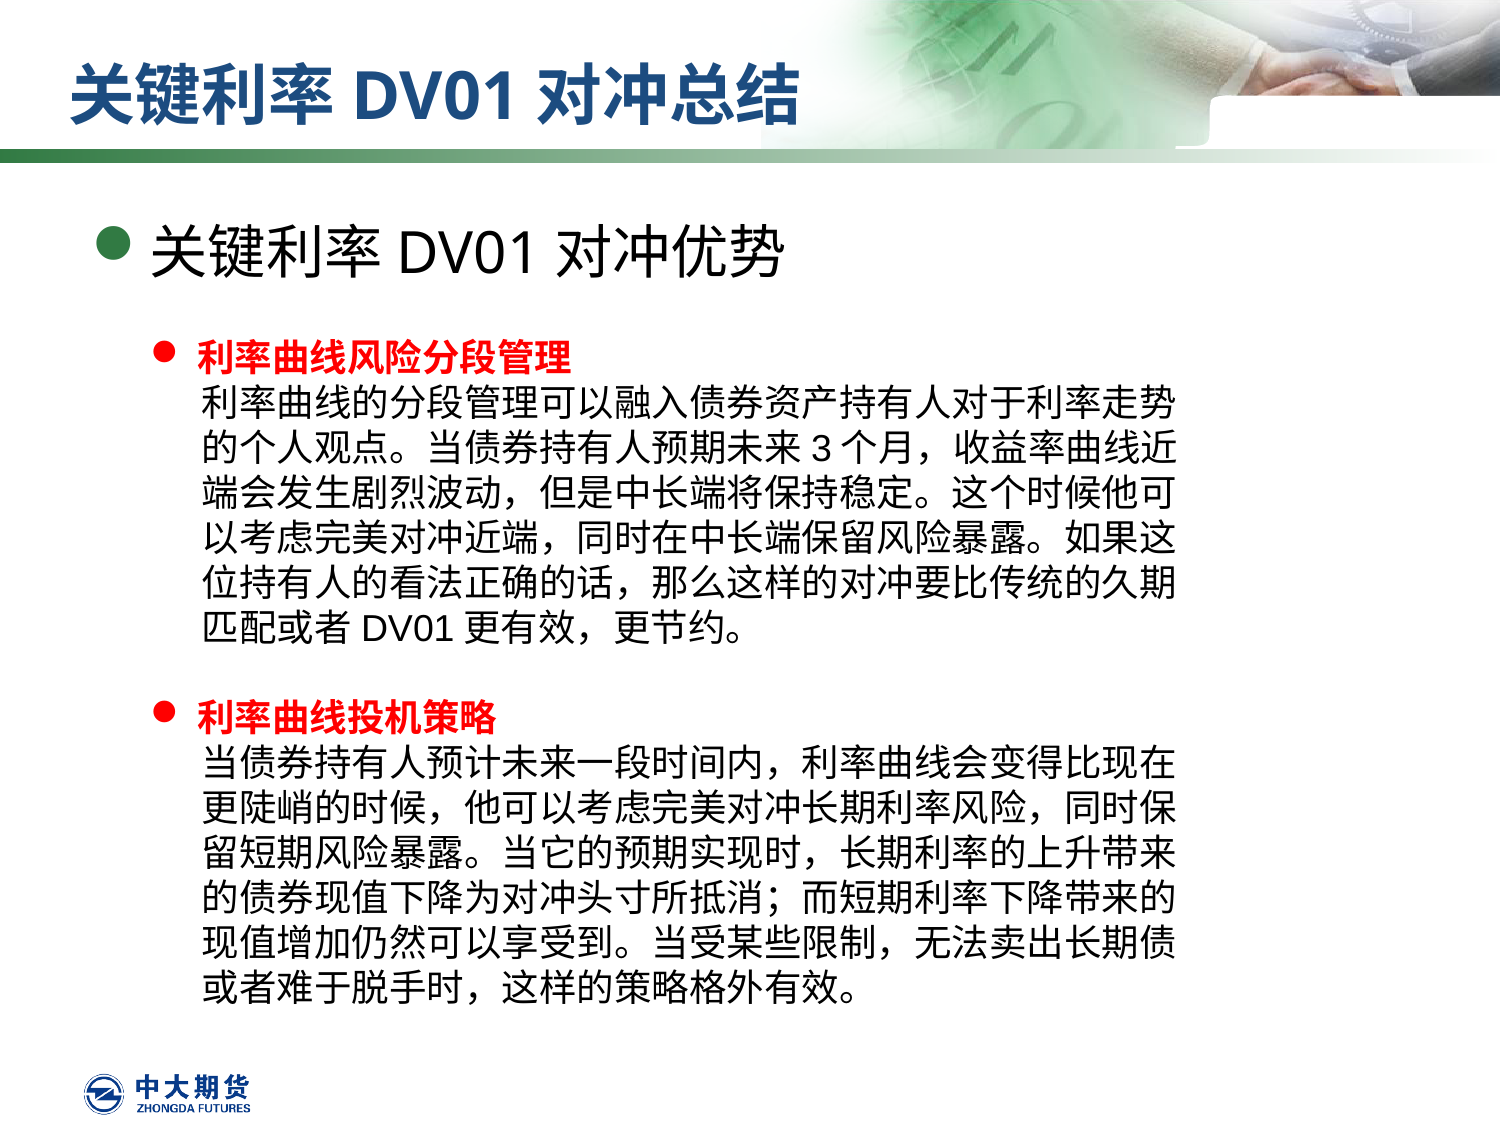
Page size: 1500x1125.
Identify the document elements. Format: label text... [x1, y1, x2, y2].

title 关键利率DV01对冲总结 [53, 42, 1187, 143]
picture [761, 0, 1500, 150]
list 关键利率DV01对冲优势 [76, 208, 1427, 1038]
picture [82, 1057, 258, 1125]
text_box 利率曲线风险分段管理 利率曲线的分段管理可以融入债券资产持有人对于利率走势 的个人观点。当债券持有人预期未来3个月，收益率曲线近 端会发生剧烈波动，但是中长端将保持稳定。这个时候他可 以考虑完美对冲近端，同时在中长端保留风险暴露。如果这 位持有人的看法正确的话，那么这样的对冲要比传统的久期 匹配或者DV01更有效，更节约。 利率曲线投机策略 当债券持有人预计未来一段时间内，利率曲线会变得比现在 更陡峭的时候，他可以考虑完美对冲长期利率风险，同时保 留短期风险暴露。当它的预期实现时，长期利率的上升带来 的债券现值下降为对冲头寸所抵消；而短期利率下降带来的 现值增加仍然可以享受到。当受某些限制，无法卖出长期债 或者难于脱手时，这样的策略格外有效。 [135, 326, 1211, 1016]
